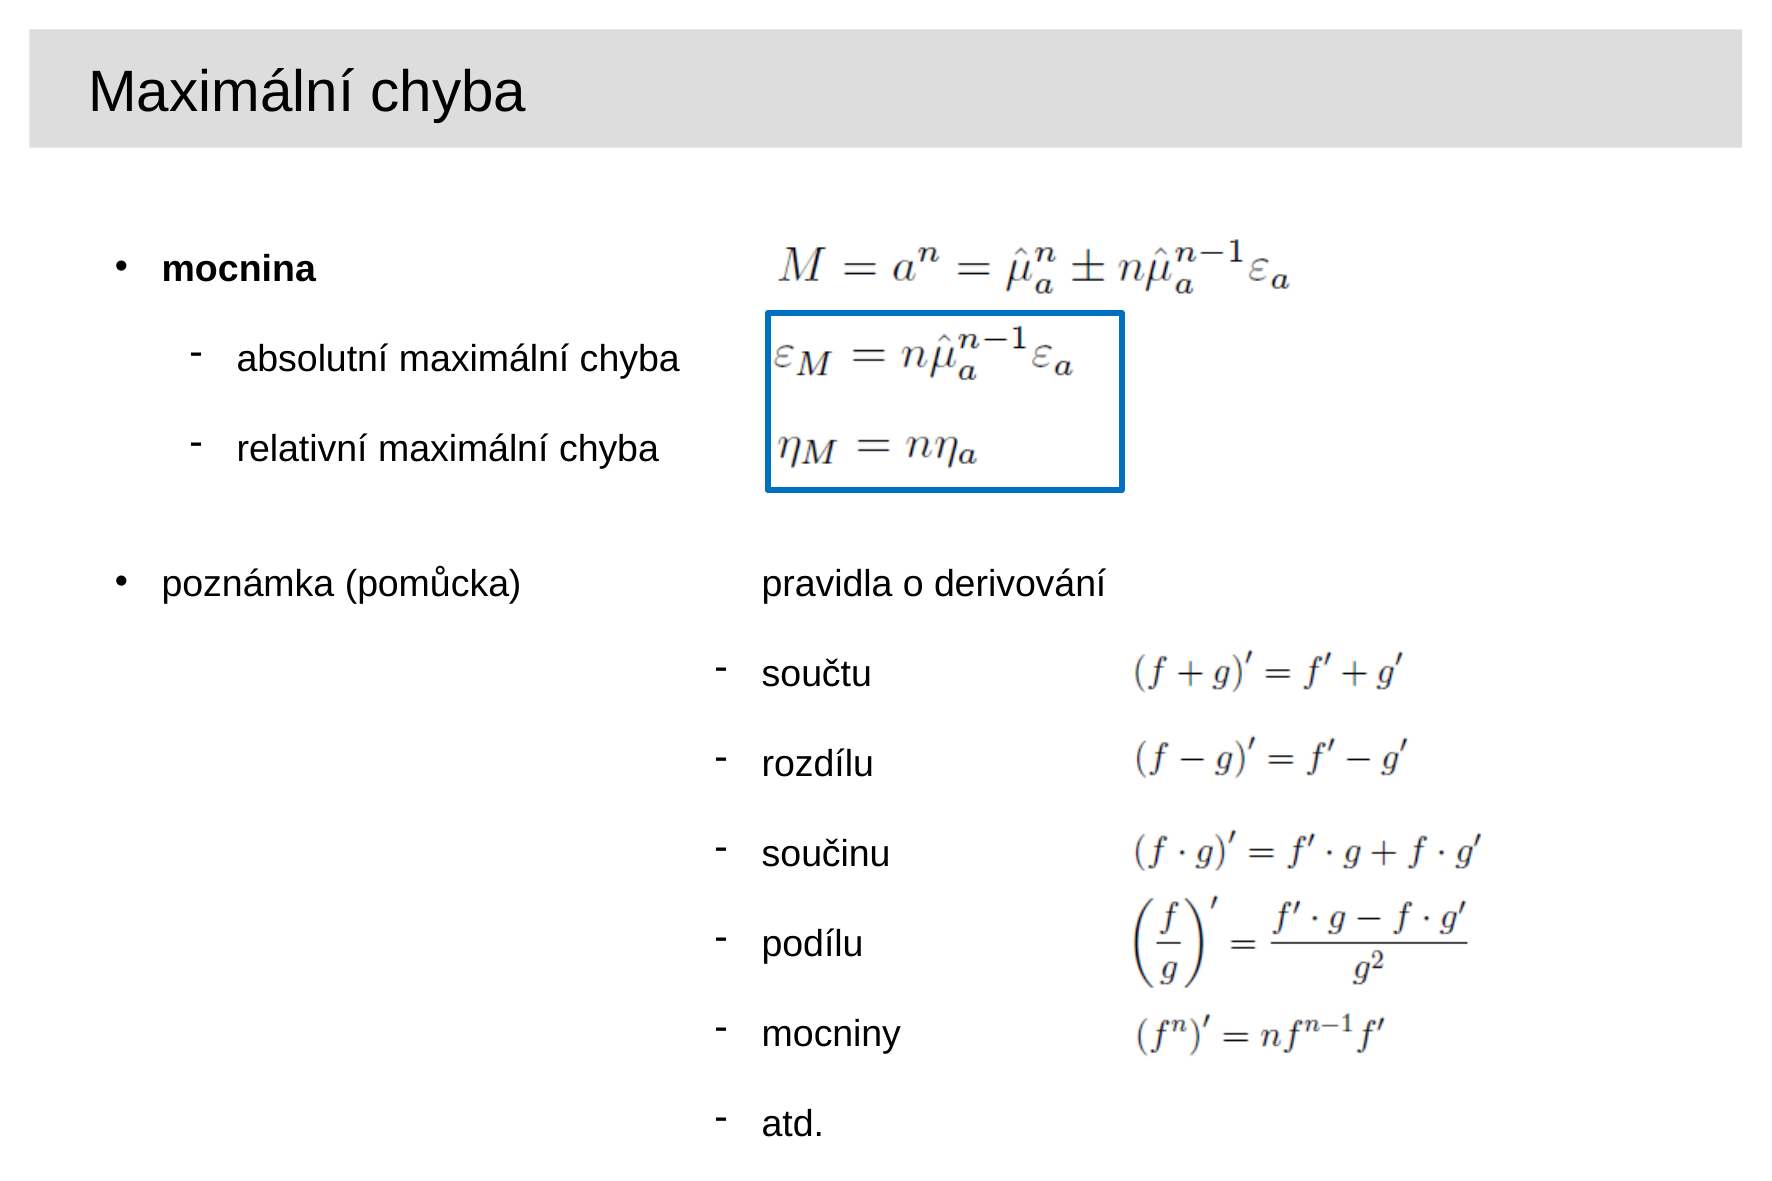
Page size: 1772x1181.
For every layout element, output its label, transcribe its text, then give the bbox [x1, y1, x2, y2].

picture [1115, 802, 1501, 1074]
text_box [767, 312, 1122, 491]
text_box mocnina absolutní maximální chyba relativní maximální chyba poznámka (pomůcka) pravidla o derivování součtu rozdílu součinu podílu mocniny atd. [100, 236, 1122, 1151]
picture [765, 423, 991, 478]
text_box Maximální chyba [29, 29, 1743, 148]
picture [1123, 630, 1424, 799]
picture [769, 227, 1312, 308]
picture [738, 317, 1100, 399]
